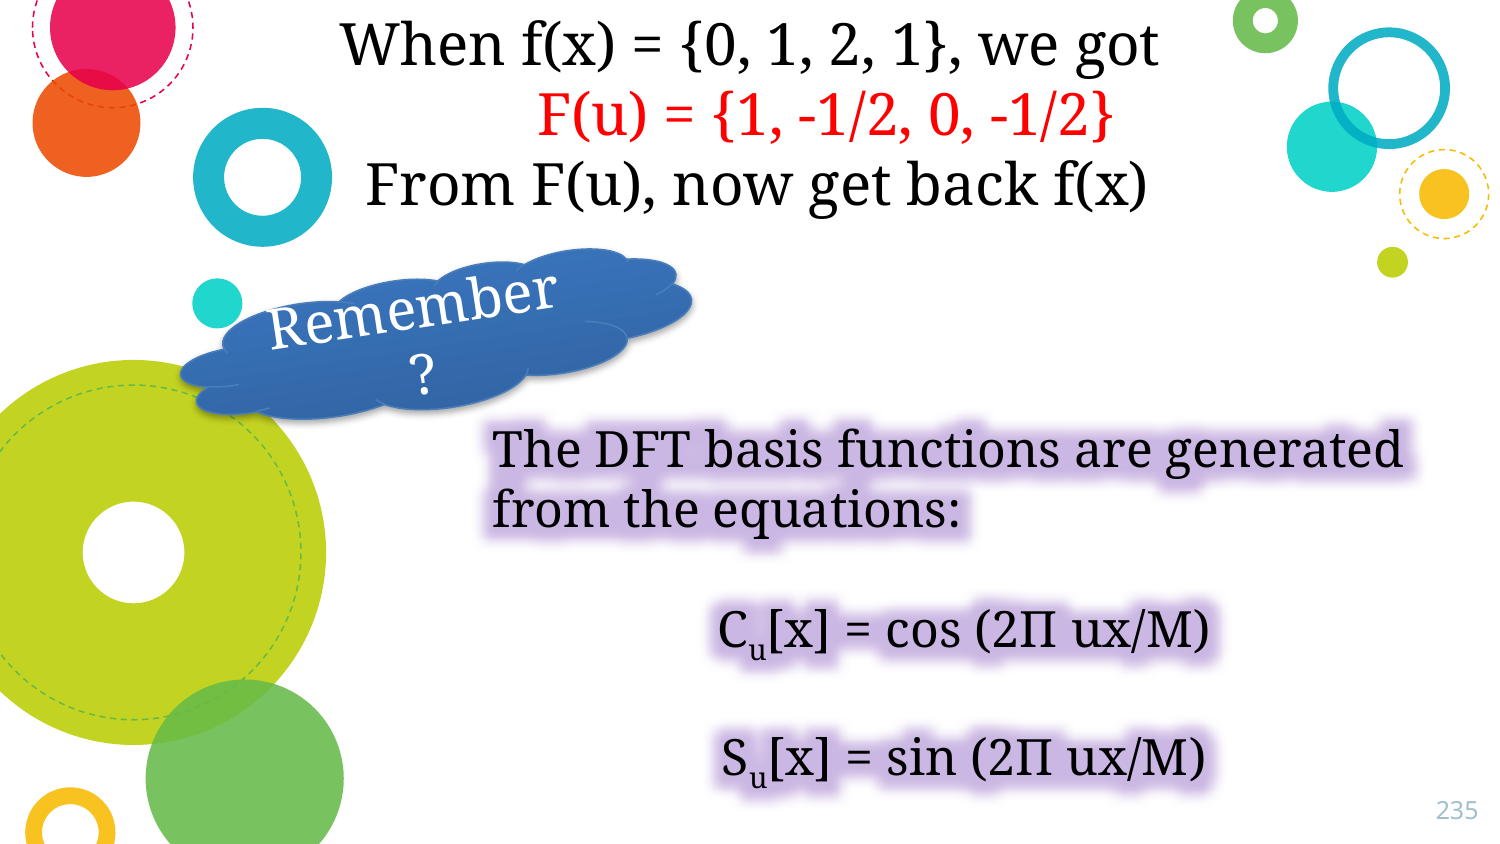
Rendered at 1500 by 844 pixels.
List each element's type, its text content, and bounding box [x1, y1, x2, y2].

slide_number 235 [1416, 779, 1494, 844]
text_box Remember? [180, 248, 692, 420]
text_box When f(x) = {0, 1, 2, 1}, we got F(u) = {1, -1/2, 0, -1/2} From F(u), now get back f(x) [206, 0, 1309, 225]
text_box The DFT basis functions are generated from the equations: Cu[x] = cos (2Π ux/M) Su[x] = sin (2Π ux/M) [478, 410, 1450, 802]
